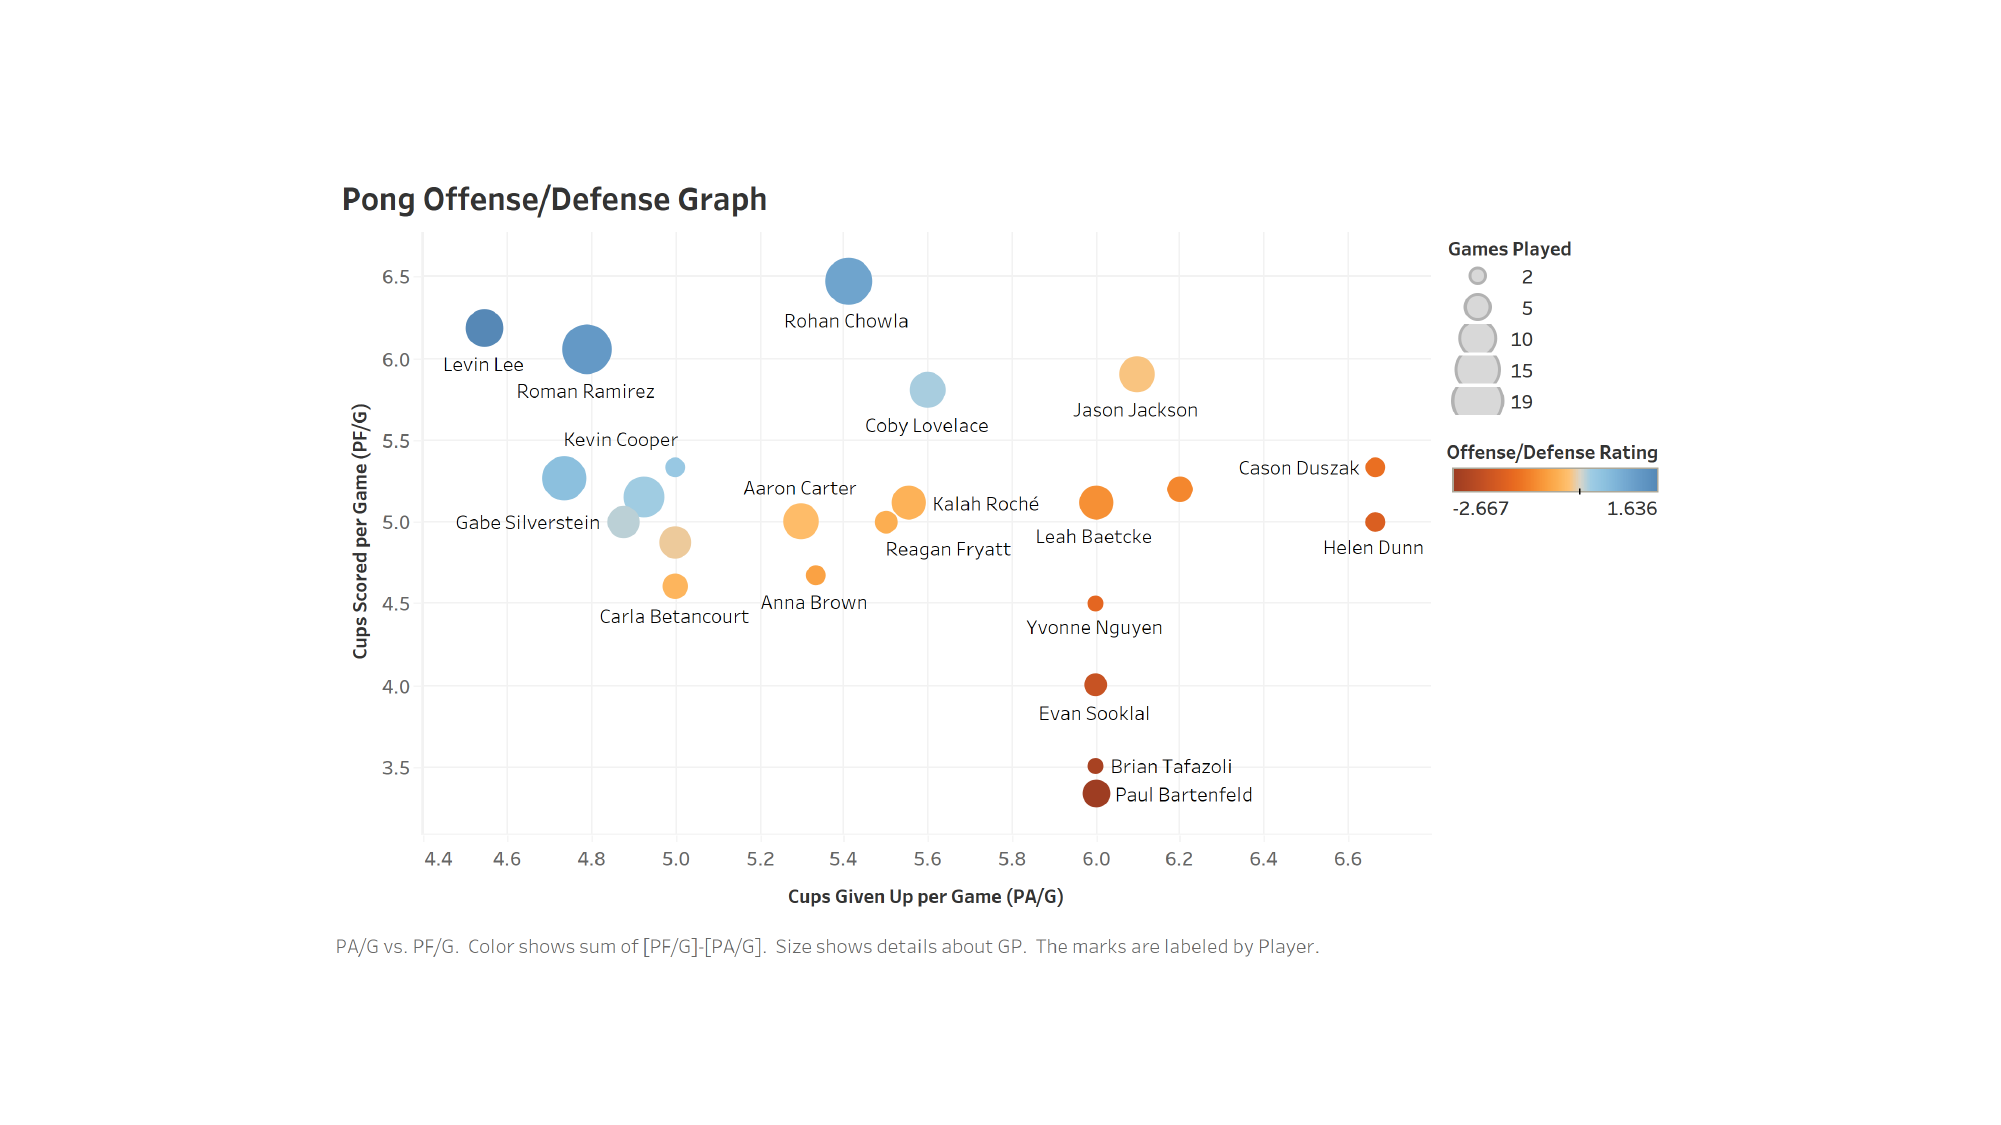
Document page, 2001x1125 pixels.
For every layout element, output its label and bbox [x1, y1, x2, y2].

picture [335, 166, 1665, 959]
